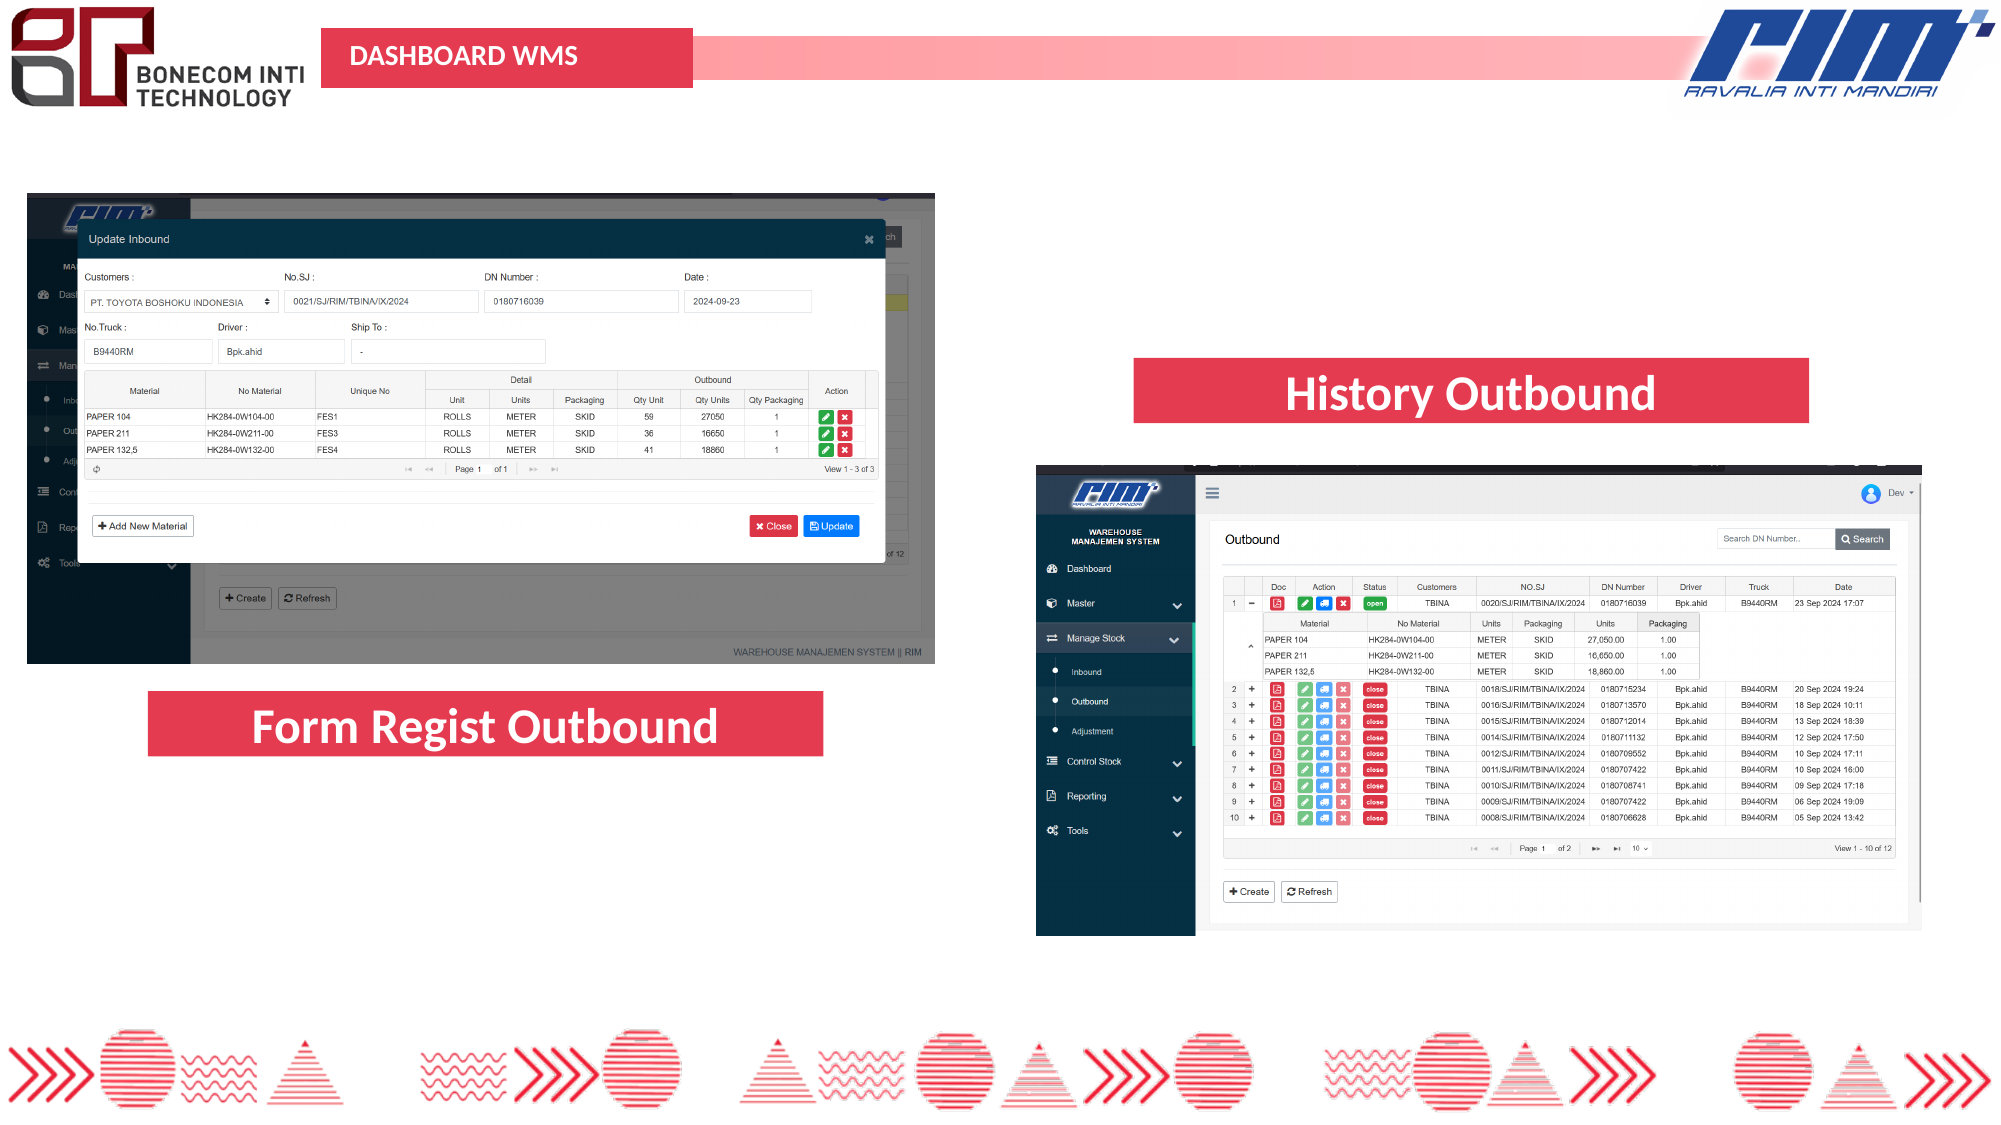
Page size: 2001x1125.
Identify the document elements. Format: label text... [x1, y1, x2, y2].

picture [1128, 530, 1141, 535]
picture [1047, 600, 1053, 607]
picture [1099, 539, 1123, 544]
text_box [0, 0, 1998, 139]
text_box Form Regist Outbound [147, 690, 824, 757]
picture [0, 988, 1997, 1122]
picture [1073, 539, 1094, 544]
picture [1068, 600, 1093, 606]
picture [27, 193, 935, 664]
picture [1144, 539, 1159, 544]
text_box History Outbound [1132, 357, 1810, 424]
picture [1090, 530, 1115, 535]
picture [1048, 757, 1057, 764]
picture [1036, 465, 1922, 936]
picture [1668, 0, 2000, 120]
picture [1047, 565, 1057, 572]
picture [1052, 826, 1057, 835]
